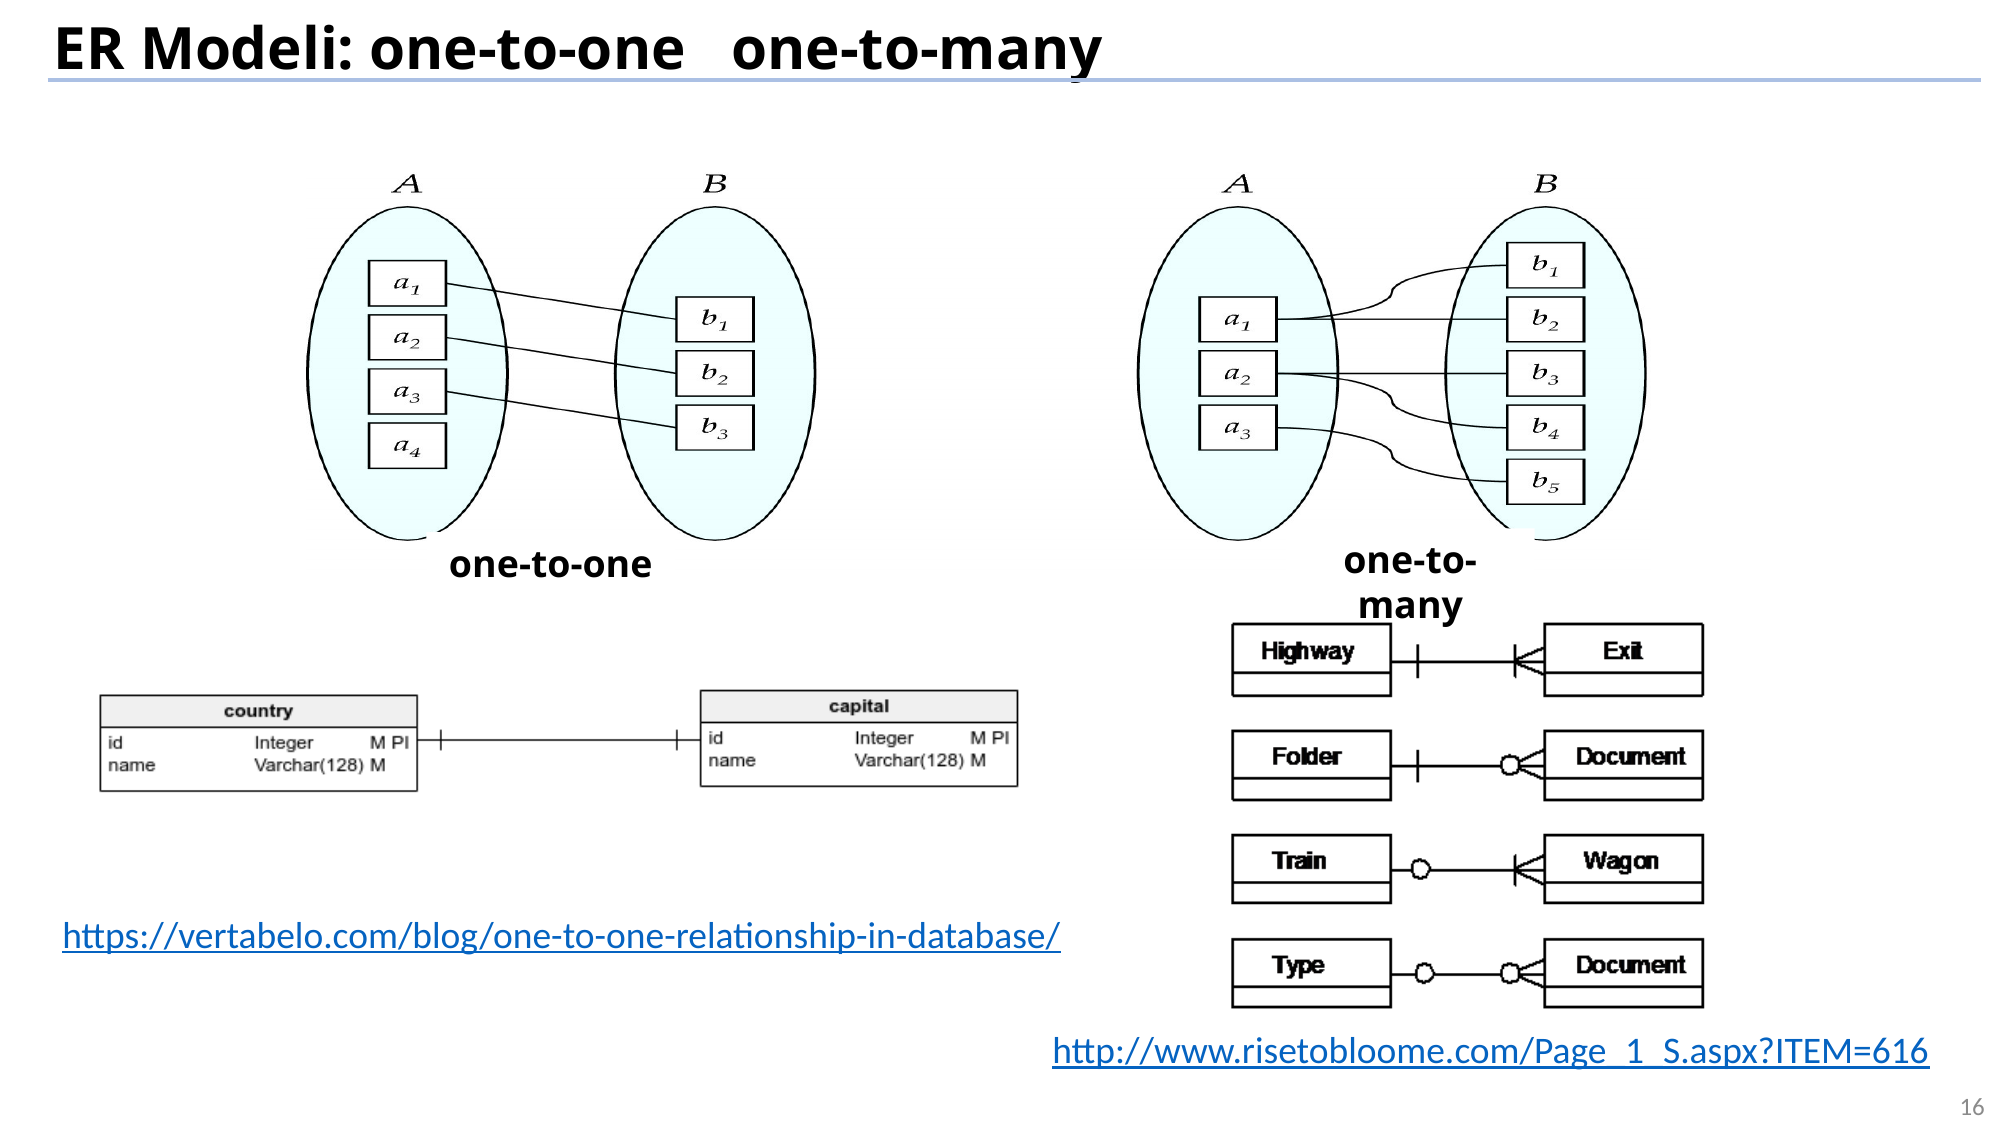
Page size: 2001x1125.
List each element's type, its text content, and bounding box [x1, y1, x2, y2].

text_box one-to-many [1285, 570, 1535, 612]
picture [1228, 612, 1754, 1014]
text_box https://vertabelo.com/blog/one-to-one-relationship-in-database/ [47, 903, 1092, 1008]
text_box ER Modeli: one-to-one one-to-many [38, 6, 1808, 96]
picture [65, 655, 1074, 840]
picture [306, 168, 1651, 570]
text_box http://www.risetobloome.com/Page_1_S.aspx?ITEM=616 [1037, 1018, 1945, 1124]
text_box one-to-one [426, 570, 676, 592]
slide_number 16 [1550, 1085, 2000, 1125]
